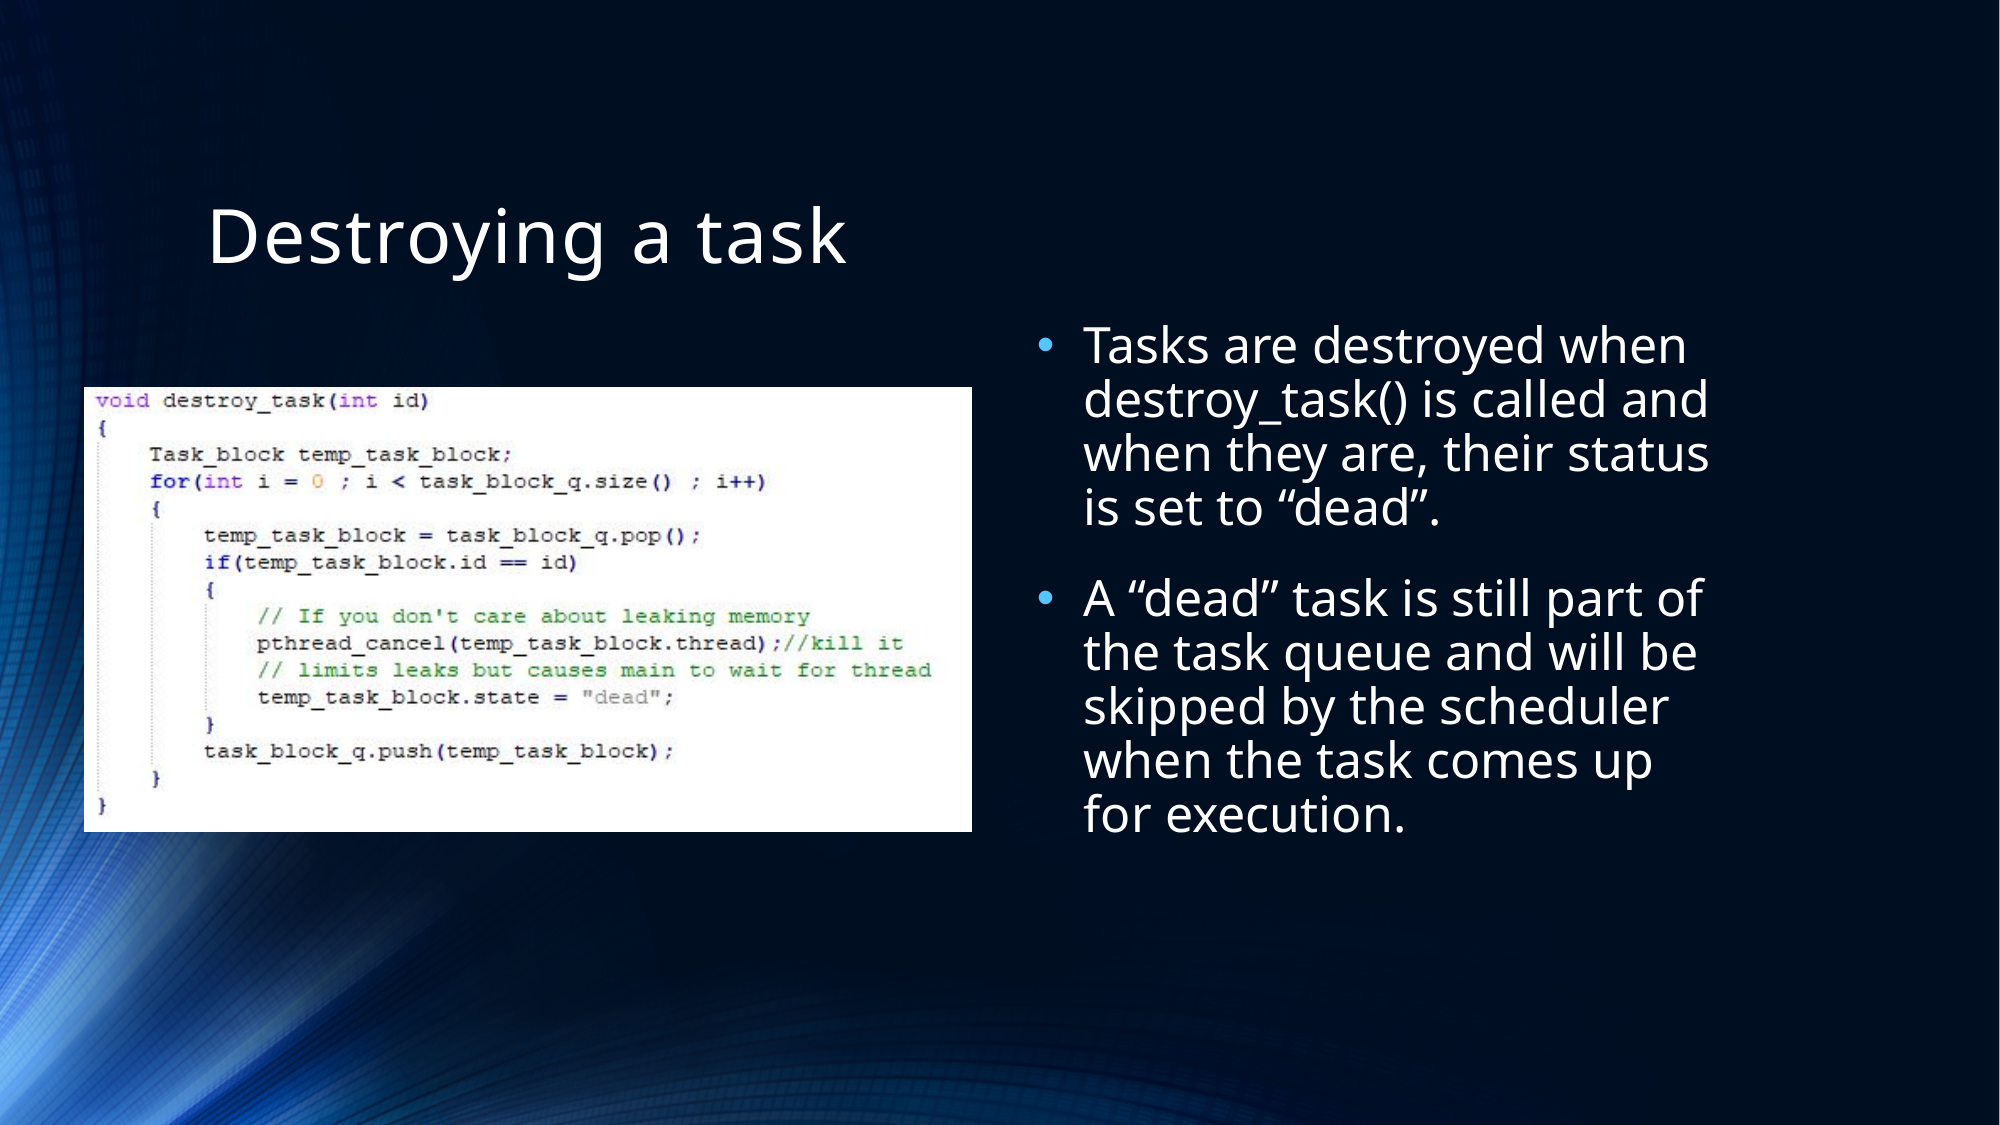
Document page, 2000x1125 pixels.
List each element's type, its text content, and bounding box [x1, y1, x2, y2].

title Destroying a task [84, 62, 972, 288]
list Tasks are destroyed when destroy_task() is called and when they are, their status is set to “dead”. A “dead” task is still part of the task queue and will be skipped by the scheduler when the task comes up for execution. [1021, 312, 1747, 988]
picture [0, 0, 2000, 1125]
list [84, 387, 972, 832]
